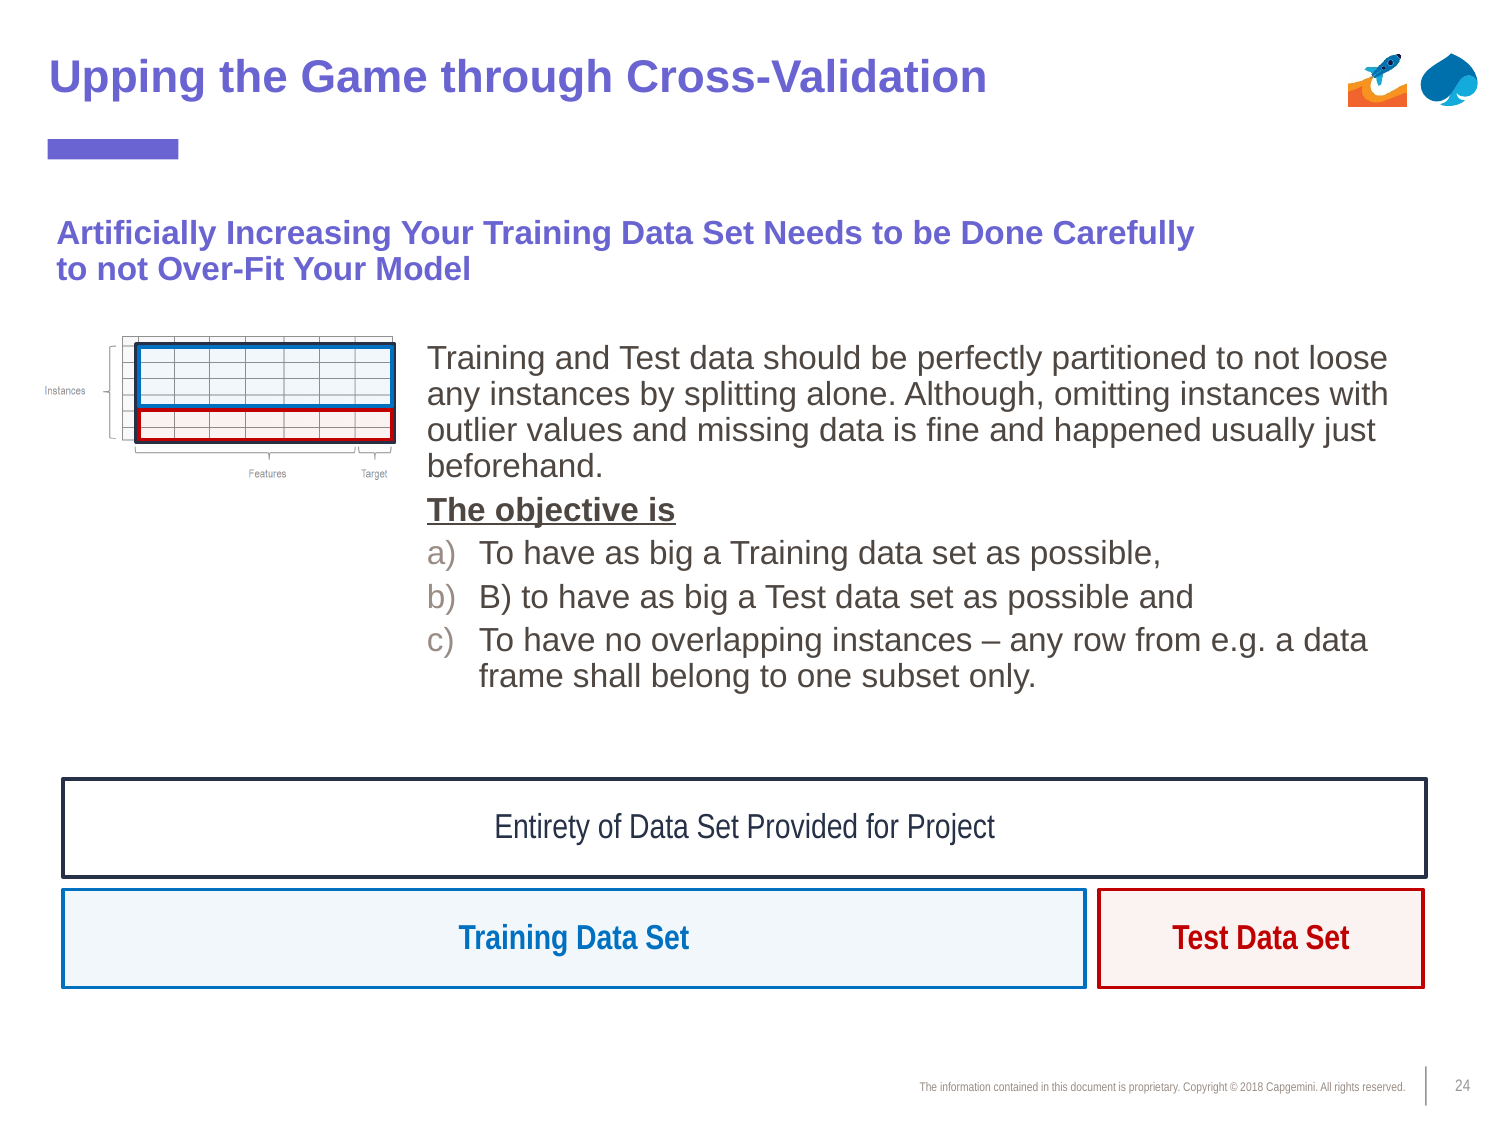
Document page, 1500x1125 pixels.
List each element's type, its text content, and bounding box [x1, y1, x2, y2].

list Training and Test data should be perfectly partitioned to not loose any instances by splitting alone. Although, omitting instances with outlier values and missing data is fine and happened usually just beforehand. The objective is To have as big a Training data set as possible, B) to have as big a Test data set as possible and To have no overlapping instances – any row from e.g. a data frame shall belong to one subset only. [411, 333, 1459, 628]
picture [40, 333, 396, 482]
text_box Training Data Set [61, 887, 1087, 990]
title Upping the Game through Cross-Validation [0, 0, 1500, 161]
list Artificially Increasing Your Training Data Set Needs to be Done Carefully to not Over-Fit Your Model [41, 208, 1235, 272]
text_box Test Data Set [1097, 887, 1425, 990]
text_box Entirety of Data Set Provided for Project [61, 777, 1428, 879]
